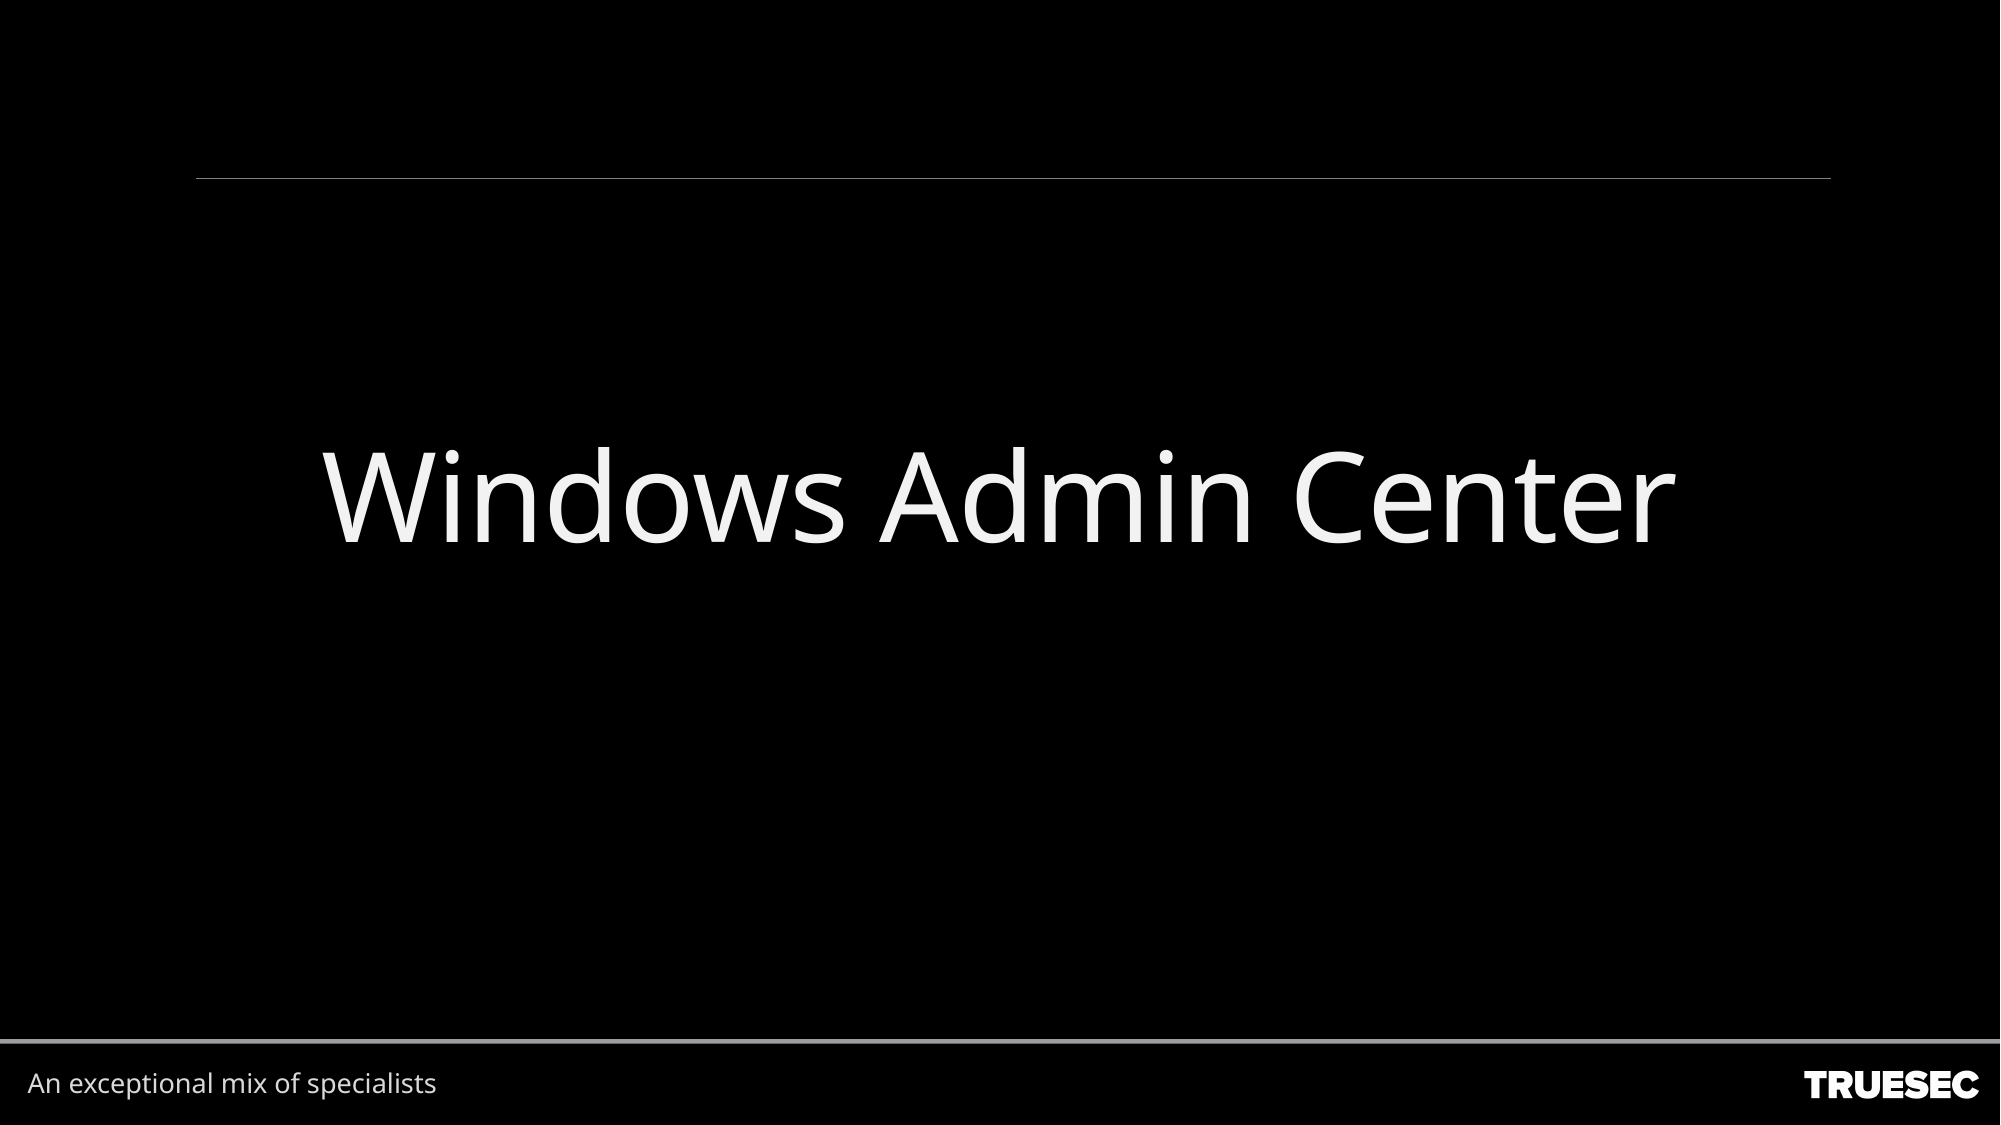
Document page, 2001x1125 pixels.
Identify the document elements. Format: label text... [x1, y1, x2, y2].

picture [1804, 1067, 1979, 1101]
title Windows Admin Center [249, 184, 1750, 576]
